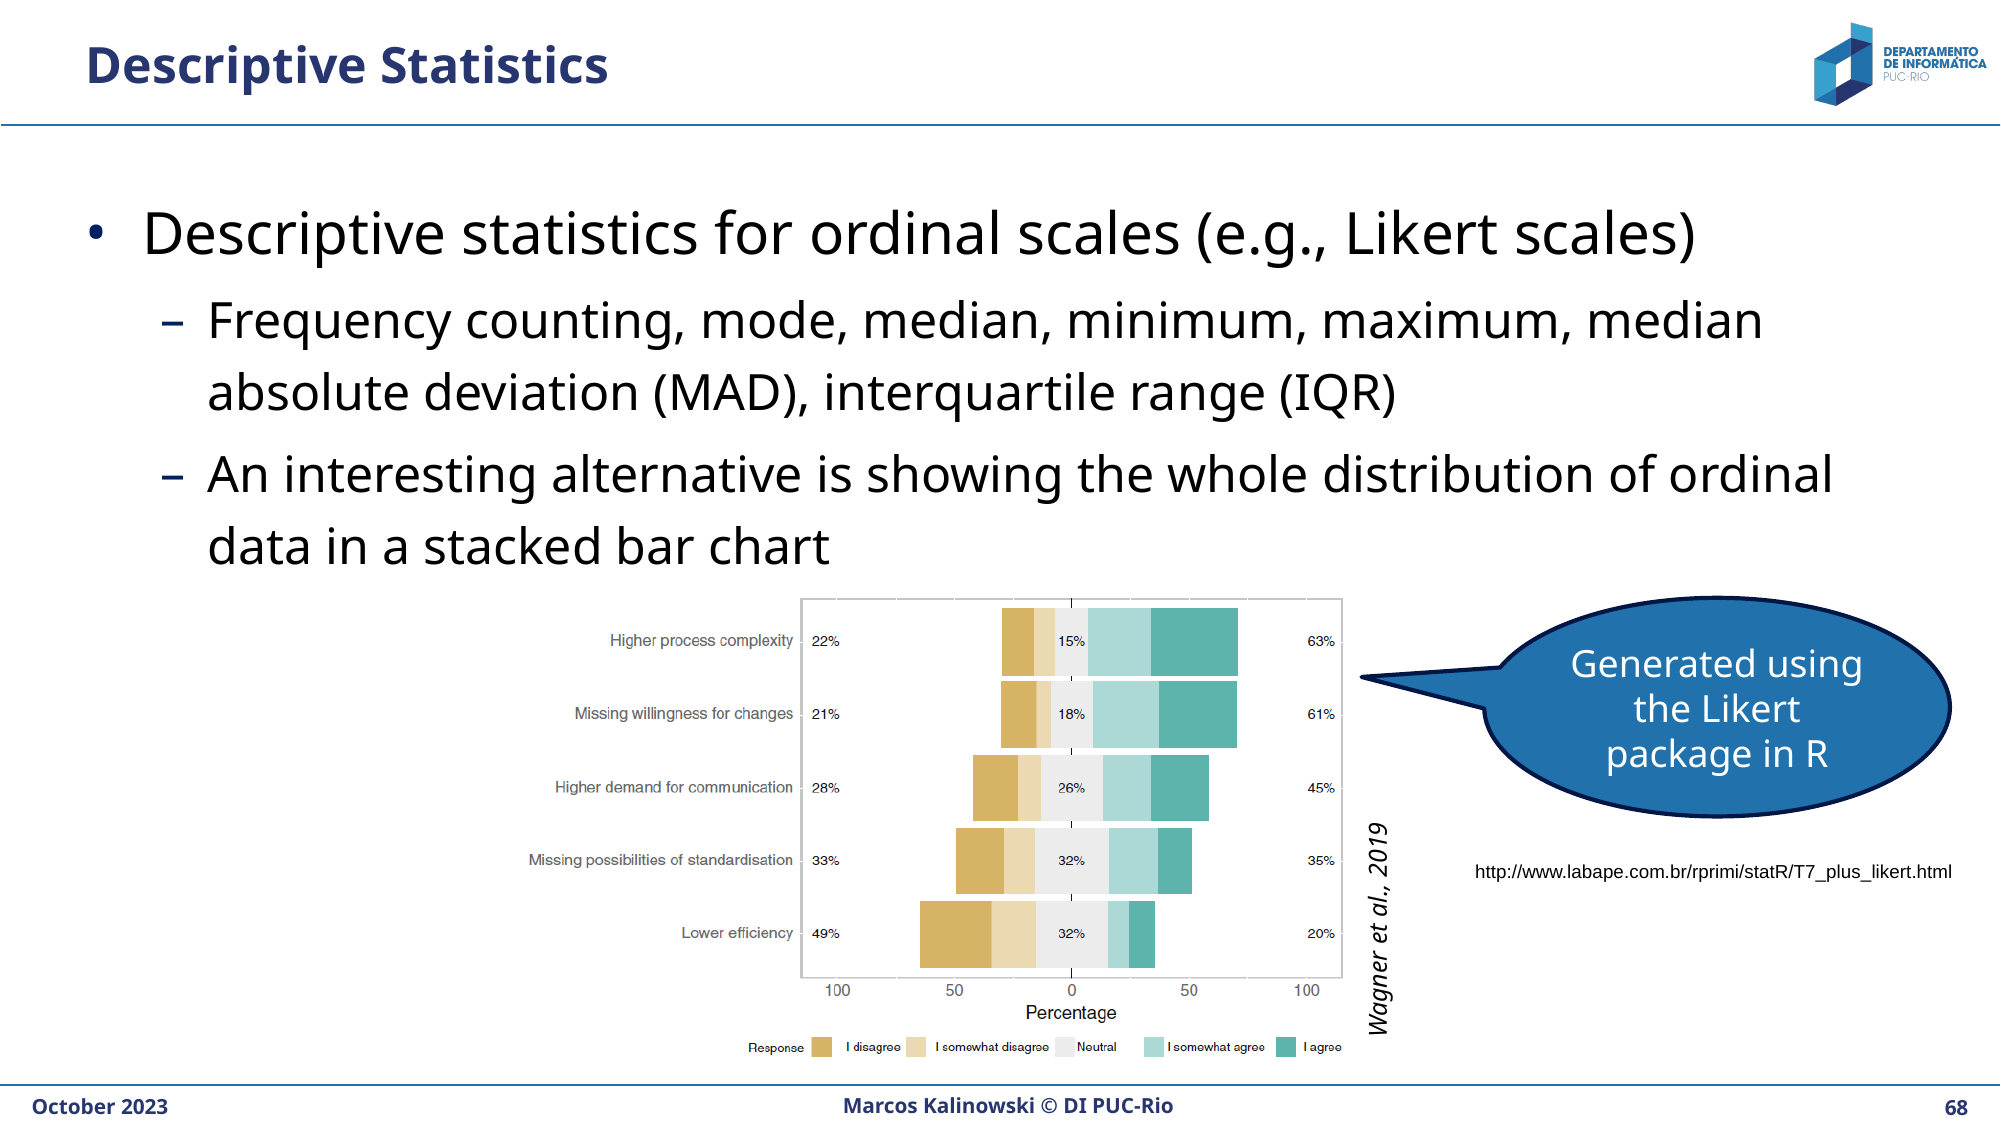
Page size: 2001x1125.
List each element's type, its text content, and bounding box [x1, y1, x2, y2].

text_box http://www.labape.com.br/rprimi/statR/T7_plus_likert.html [1460, 852, 1971, 890]
text_box Wagner et al., 2019 [1379, 799, 1400, 1053]
footer Marcos Kalinowski © DI PUC-Rio [366, 1085, 1650, 1123]
picture [1779, 0, 2001, 133]
picture [496, 583, 1375, 1072]
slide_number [16, 1085, 431, 1124]
text_box ‹#› [1755, 1087, 1984, 1125]
text_box Generated using the Likert package in R [1379, 597, 1950, 817]
title Descriptive Statistics [70, 17, 1800, 111]
list Descriptive statistics for ordinal scales (e.g., Likert scales) Frequency counting, mode, median, minimum, maximum, median absolute deviation (MAD), interquartile range (IQR) An interesting alternative is showing the whole distribution of ordinal data in a stacked bar chart [70, 174, 1950, 1052]
